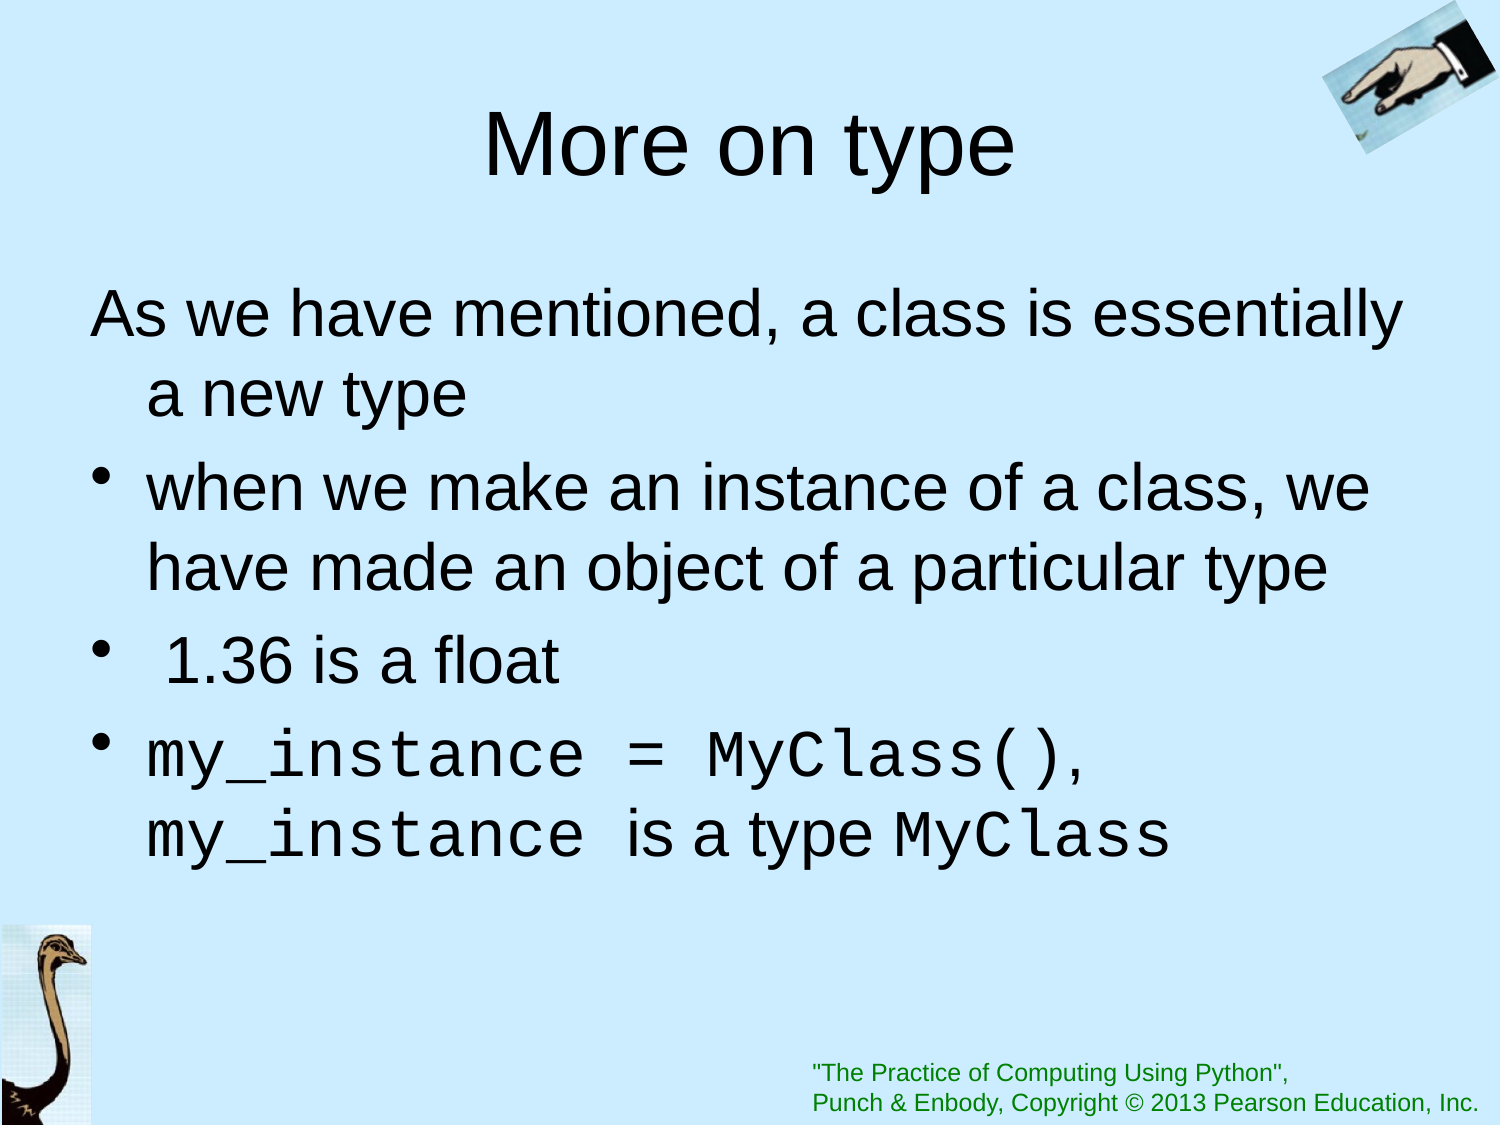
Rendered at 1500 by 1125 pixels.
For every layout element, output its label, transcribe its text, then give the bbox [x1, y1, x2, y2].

picture [2, 924, 92, 1125]
list As we have mentioned, a class is essentially a new type when we make an instance of a class, we have made an object of a particular type 1.36 is a float my_instance = MyClass(), my_instance is a type MyClass [75, 262, 1425, 1005]
picture [1378, 0, 1499, 120]
title More on type [75, 45, 1425, 233]
